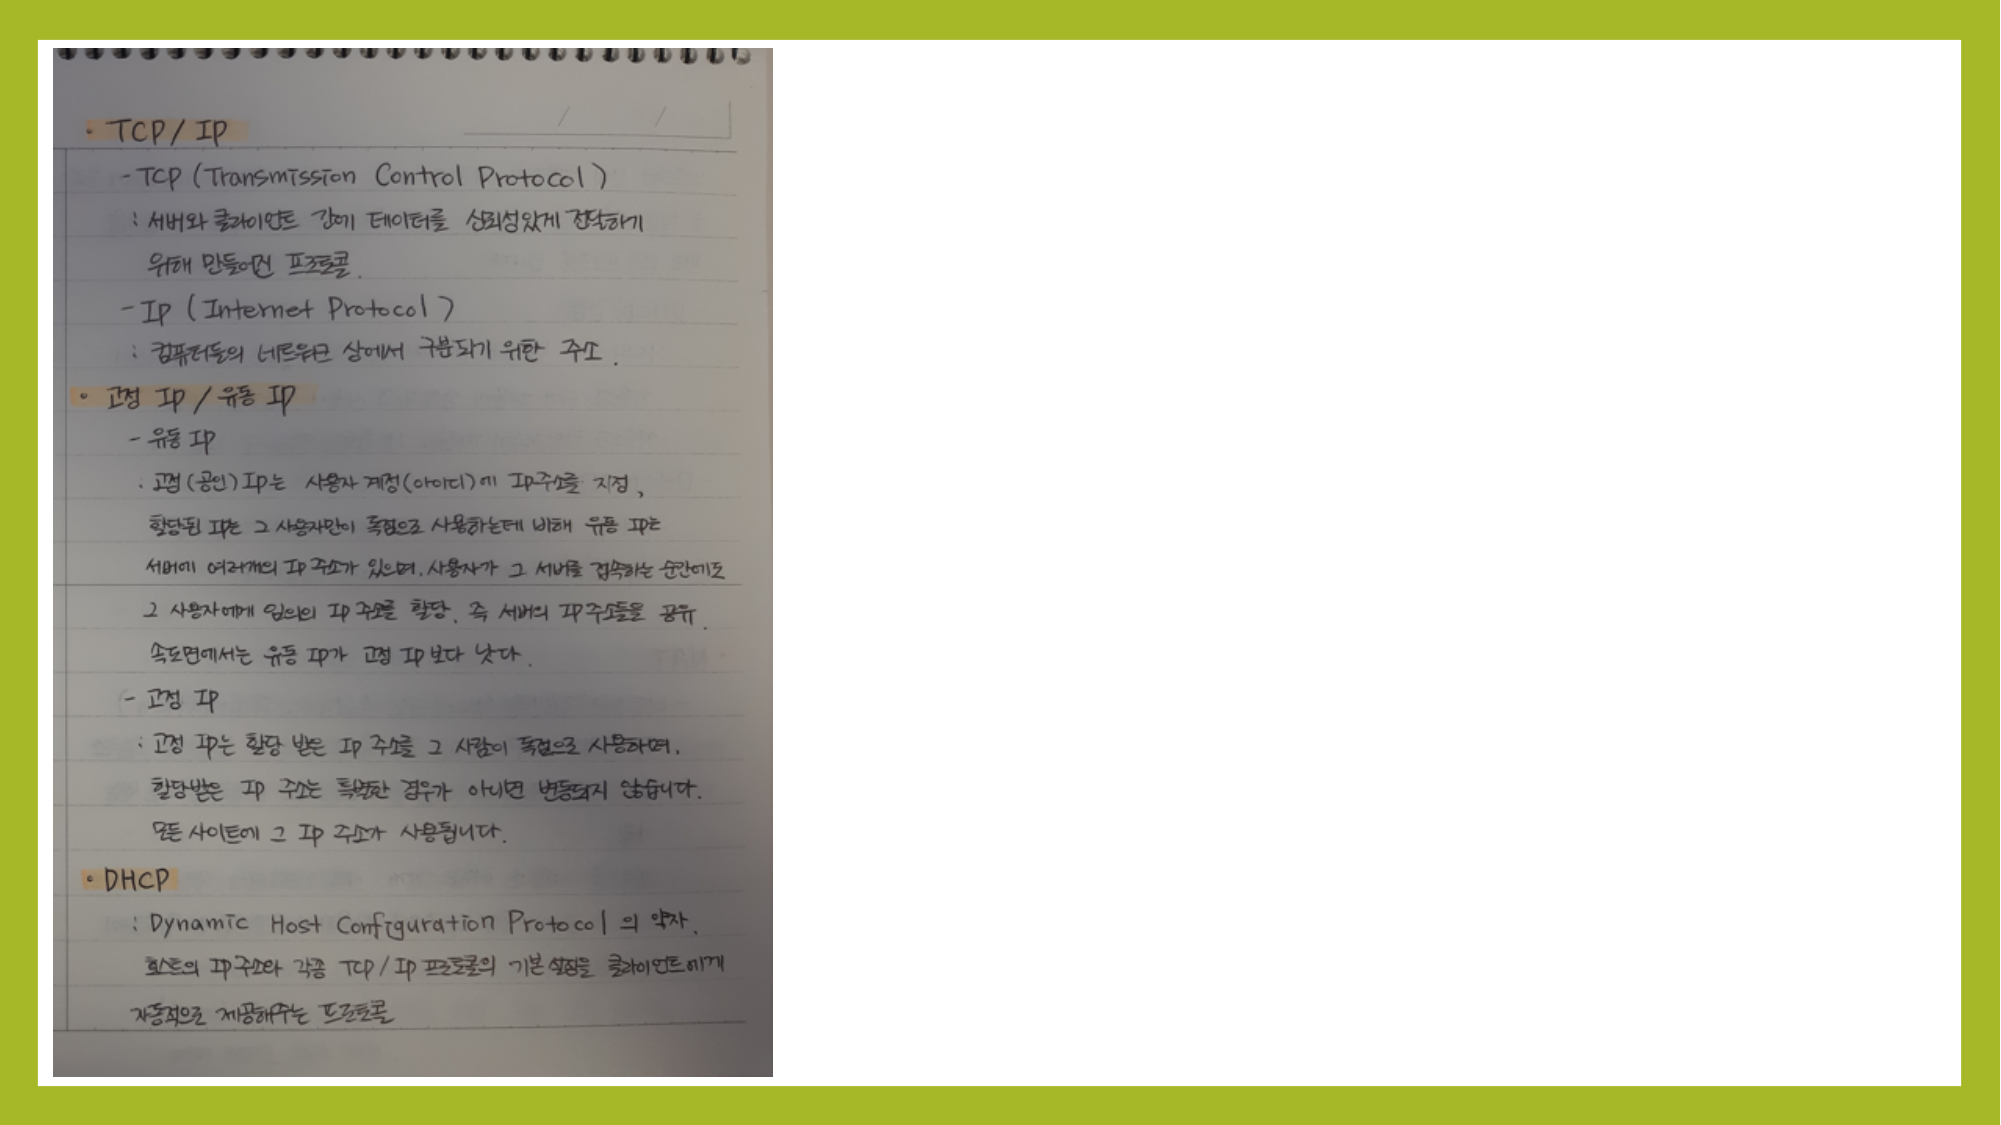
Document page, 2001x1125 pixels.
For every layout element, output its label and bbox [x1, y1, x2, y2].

picture [53, 47, 774, 1077]
